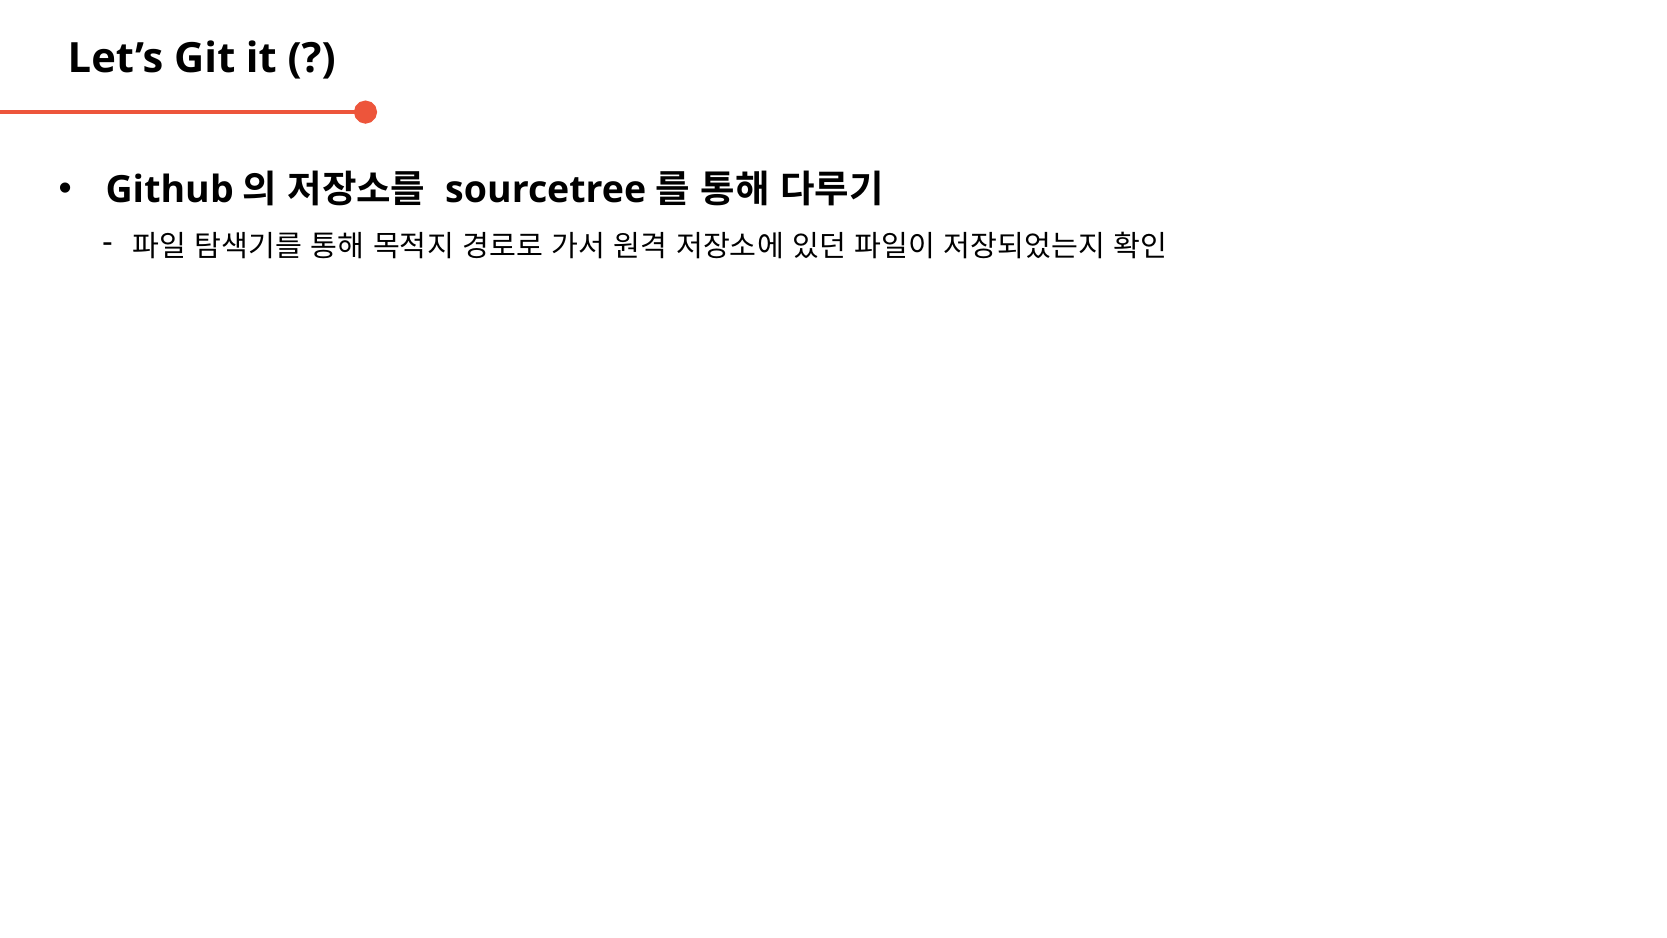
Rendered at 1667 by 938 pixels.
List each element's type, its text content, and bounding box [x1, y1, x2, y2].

text_box Github의 저장소를 sourcetree를 통해 다루기 파일 탐색기를 통해 목적지 경로로 가서 원격 저장소에 있던 파일이 저장되었는지 확인 [43, 135, 1616, 271]
text_box Let’s Git it (?) [52, 23, 964, 88]
